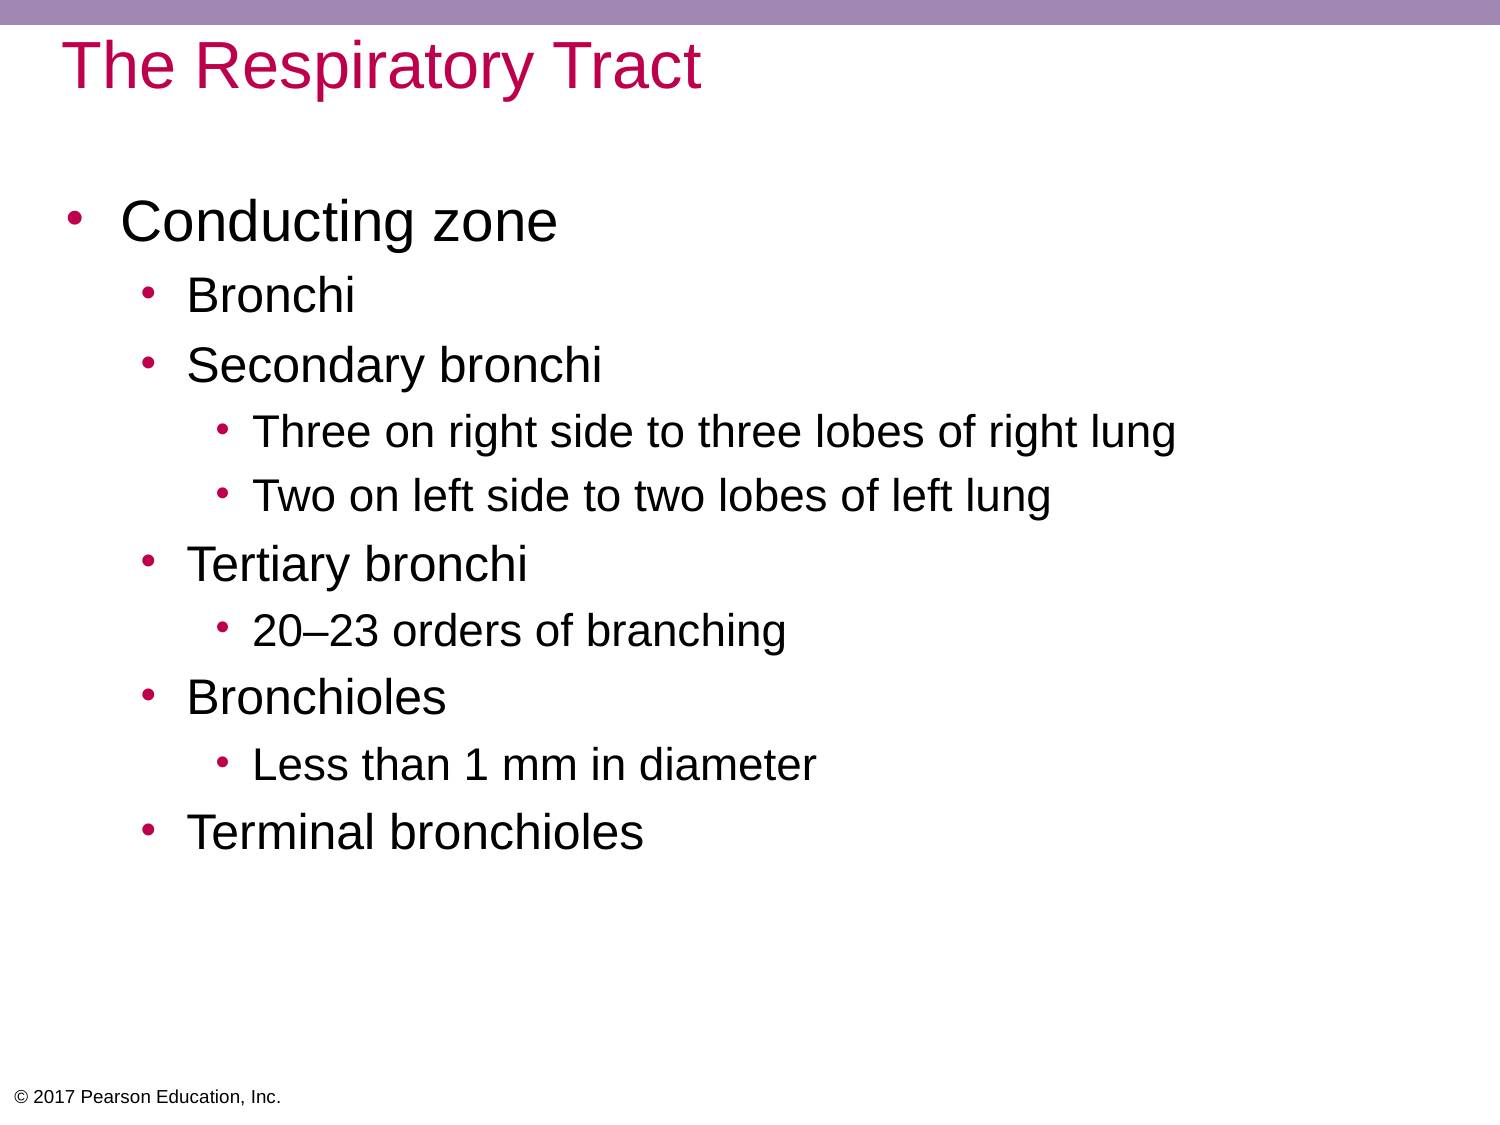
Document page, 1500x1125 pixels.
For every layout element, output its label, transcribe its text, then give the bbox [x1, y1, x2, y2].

title The Respiratory Tract [46, 14, 1500, 110]
list Conducting zone Bronchi Secondary bronchi Three on right side to three lobes of right lung Two on left side to two lobes of left lung Tertiary bronchi 20–23 orders of branching Bronchioles Less than 1 mm in diameter Terminal bronchioles [49, 175, 1450, 1038]
